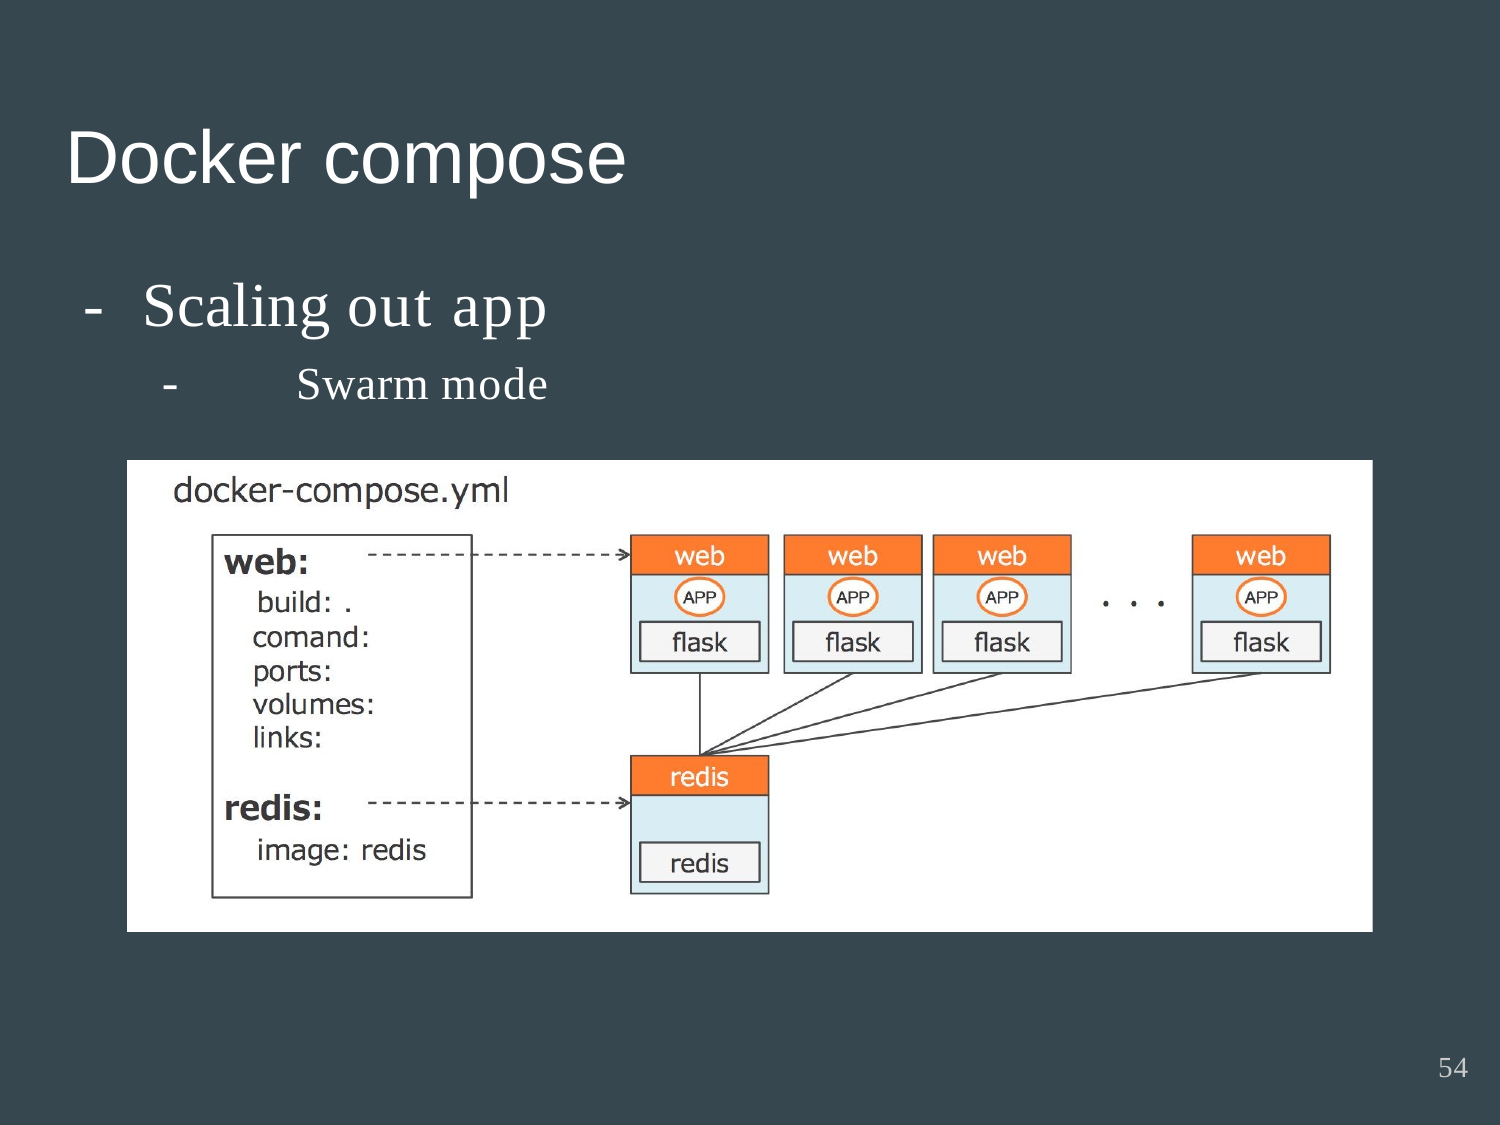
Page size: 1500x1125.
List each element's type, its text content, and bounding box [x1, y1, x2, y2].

text_box - Scaling out app - Swarm mode [80, 247, 654, 410]
slide_number 54 [1434, 1047, 1473, 1125]
title Docker compose [63, 106, 688, 297]
text_box [127, 460, 1373, 932]
